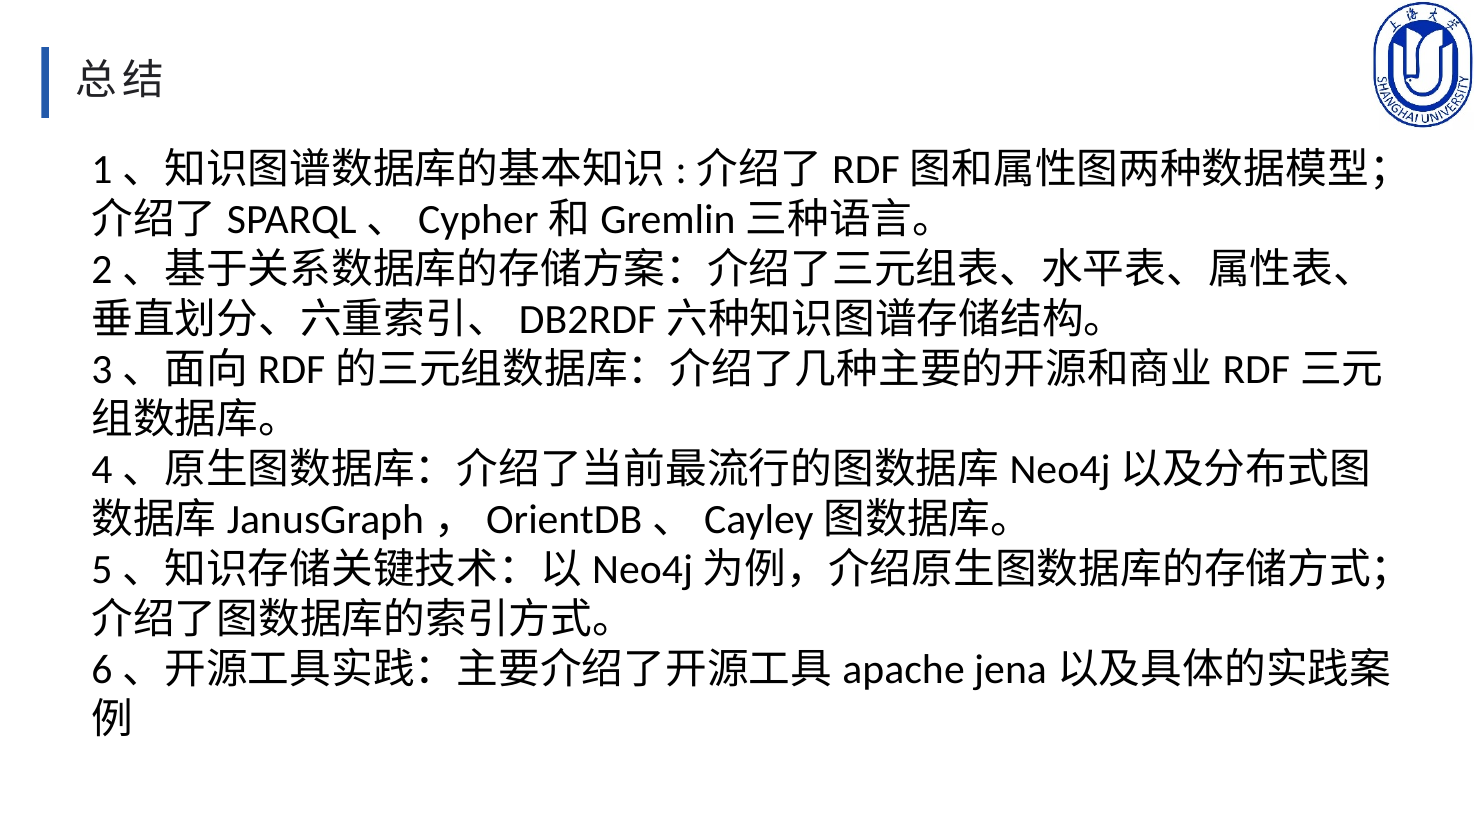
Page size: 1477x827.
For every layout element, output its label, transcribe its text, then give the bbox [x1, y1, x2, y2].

text_box 总结 [63, 47, 176, 109]
picture [1371, 0, 1474, 131]
text_box [39, 45, 51, 120]
text_box 1、知识图谱数据库的基本知识:介绍了RDF图和属性图两种数据模型；介绍了SPARQL、Cypher和Gremlin三种语言。 2、基于关系数据库的存储方案：介绍了三元组表、水平表、属性表、垂直划分、六重索引、DB2RDF六种知识图谱存储结构。 3、面向RDF的三元组数据库：介绍了几种主要的开源和商业RDF三元组数据库。 4、原生图数据库：介绍了当前最流行的图数据库Neo4j以及分布式图数据库JanusGraph，OrientDB、Cayley图数据库。 5、知识存储关键技术：以Neo4j为例，介绍原生图数据库的存储方式；介绍了图数据库的索引方式。 6、开源工具实践：主要介绍了开源工具apache jena以及具体的实践案例 [76, 134, 1412, 750]
